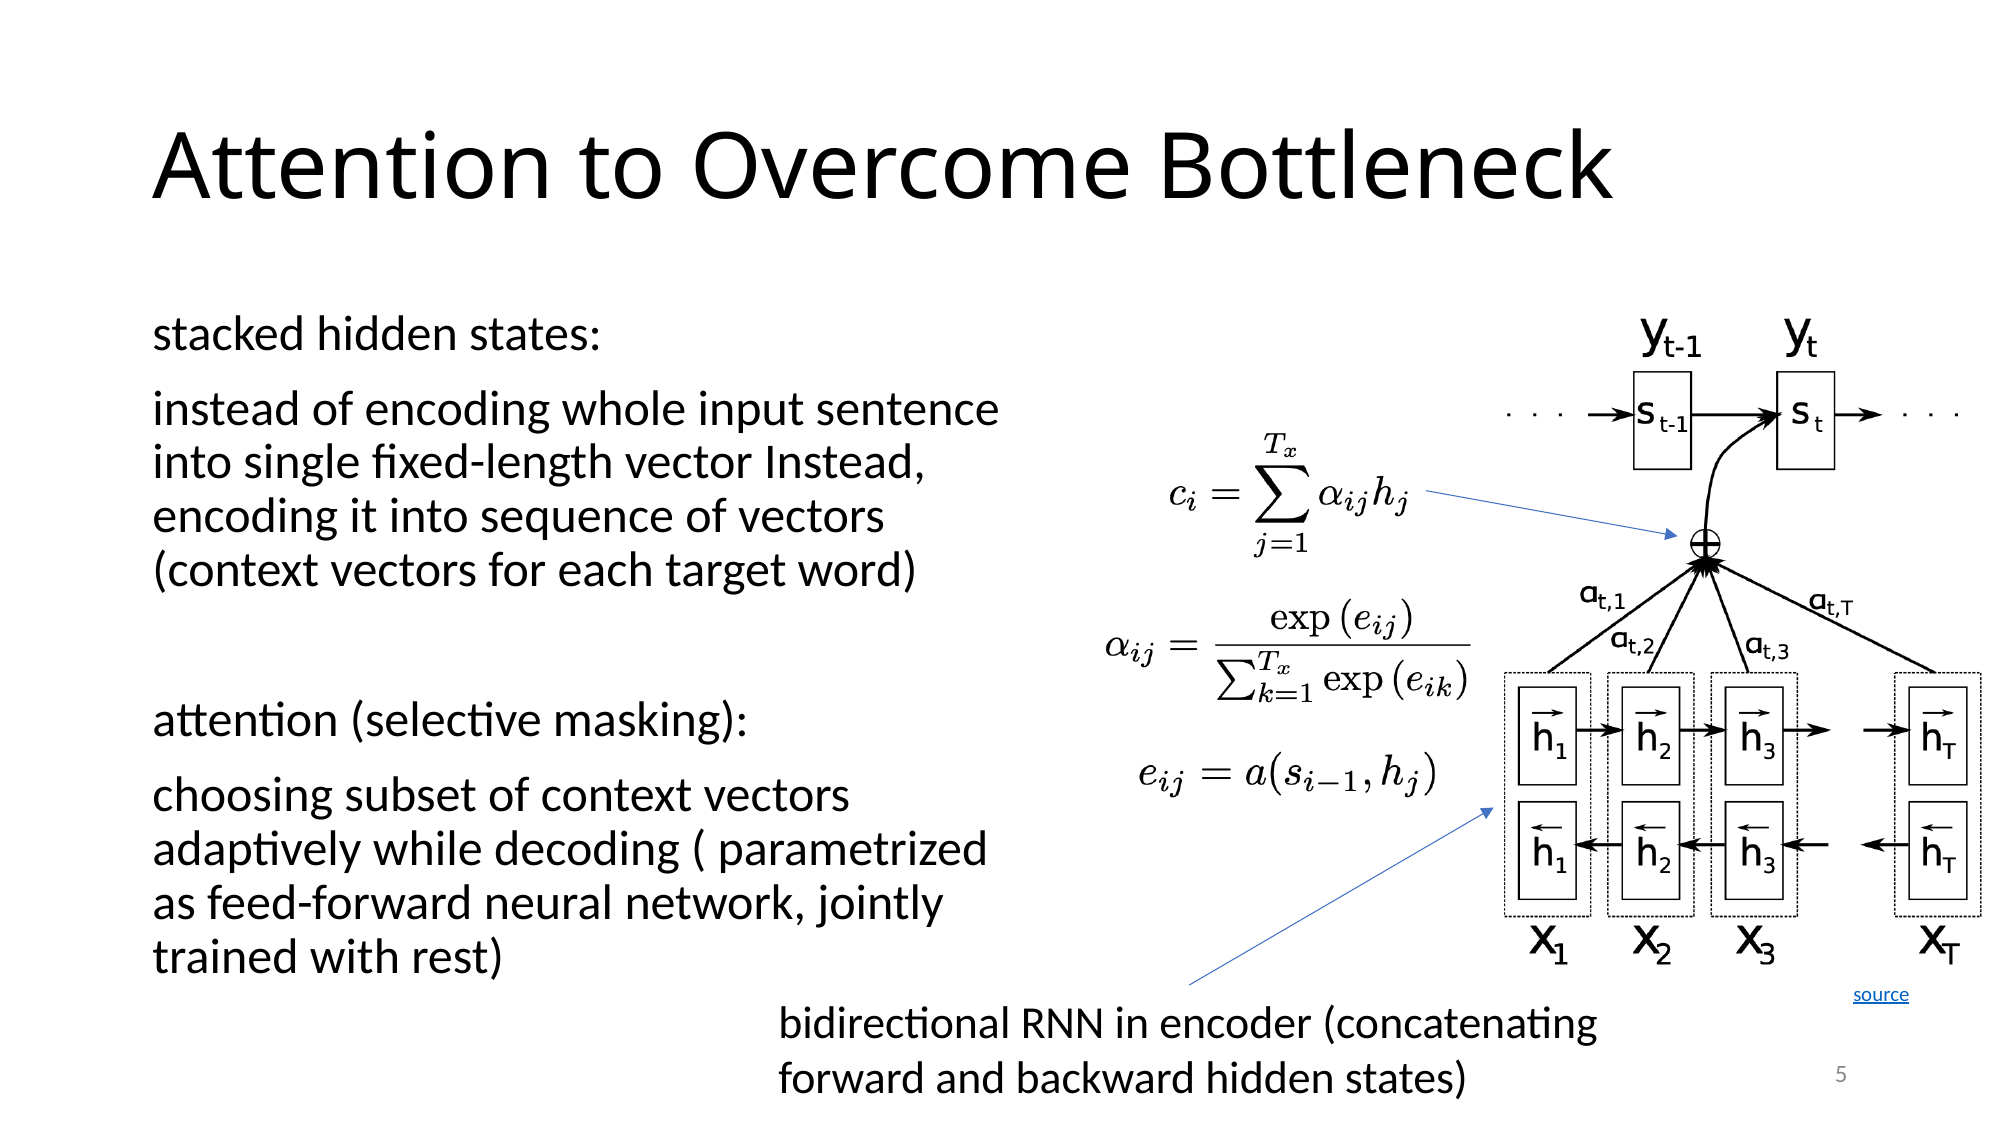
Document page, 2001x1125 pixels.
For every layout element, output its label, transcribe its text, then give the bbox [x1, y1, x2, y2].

text_box bidirectional RNN in encoder (concatenating forward and backward hidden states) [763, 984, 1616, 1110]
title Attention to Overcome Bottleneck [137, 59, 1863, 278]
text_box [1425, 490, 1678, 537]
picture [1159, 418, 1413, 563]
slide_number 5 [1616, 1042, 1863, 1103]
picture [1493, 306, 1991, 978]
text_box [1189, 807, 1494, 985]
picture [1099, 588, 1474, 713]
text_box source [1838, 978, 1926, 1013]
picture [1129, 739, 1442, 808]
